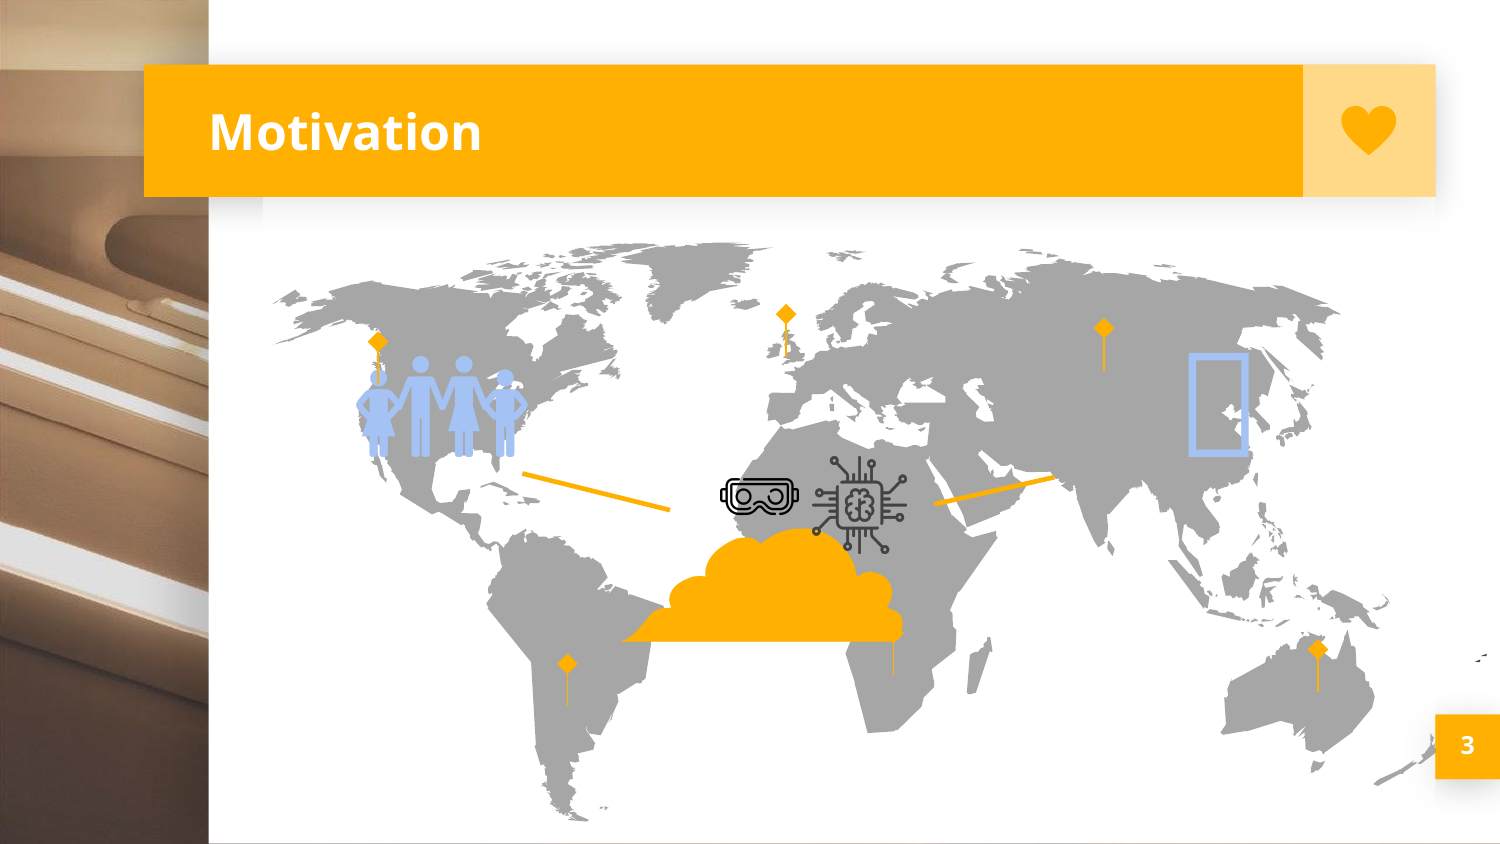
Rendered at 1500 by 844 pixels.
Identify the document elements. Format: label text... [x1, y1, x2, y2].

text_box [1341, 106, 1397, 156]
title Motivation [193, 64, 1300, 197]
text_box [522, 473, 671, 511]
slide_number ‹#› [1436, 714, 1500, 780]
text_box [933, 476, 1055, 505]
picture [812, 455, 907, 554]
text_box 👪 💑 [262, 196, 1436, 822]
picture [0, 0, 208, 844]
text_box ☁ [557, 314, 1050, 807]
picture [720, 455, 800, 538]
